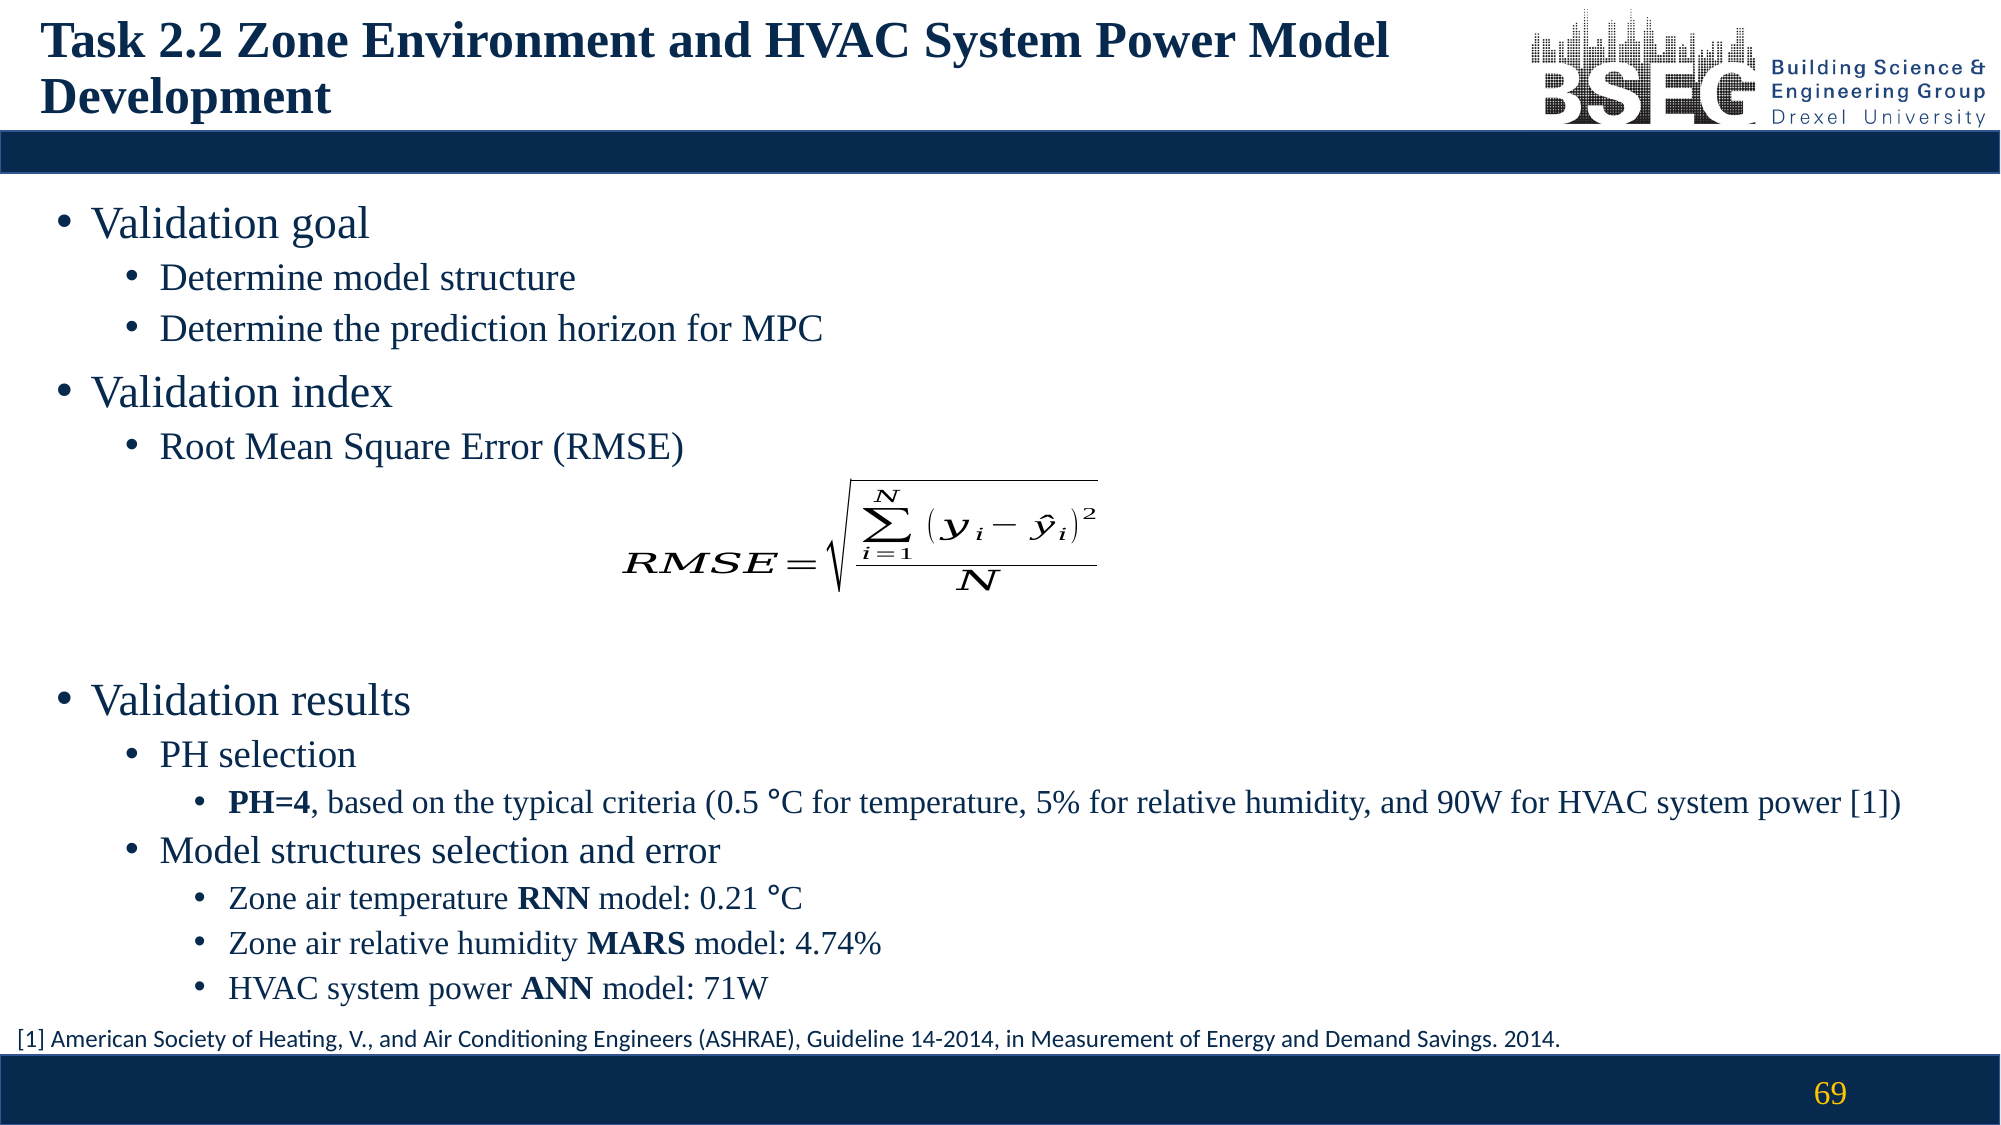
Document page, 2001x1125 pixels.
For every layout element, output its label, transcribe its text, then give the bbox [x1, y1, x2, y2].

title Task 2.2 Zone Environment and HVAC System Power Model Development [25, 4, 1464, 196]
list Validation goal Determine model structure Determine the prediction horizon for MPC Validation index Root Mean Square Error (RMSE) Validation results PH selection PH=4, based on the typical criteria (0.5 °C for temperature, 5% for relative humidity, and 90W for HVAC system power [1]) Model structures selection and error Zone air temperature RNN model: 0.21 °C Zone air relative humidity MARS model: 4.74% HVAC system power ANN model: 71W [41, 190, 2000, 1018]
picture [1524, 7, 1994, 129]
text_box [1] American Society of Heating, V., and Air Conditioning Engineers (ASHRAE), Guideline 14-2014, in Measurement of Energy and Demand Savings. 2014. [2, 1015, 1960, 1061]
slide_number 69 [1412, 1061, 1863, 1121]
